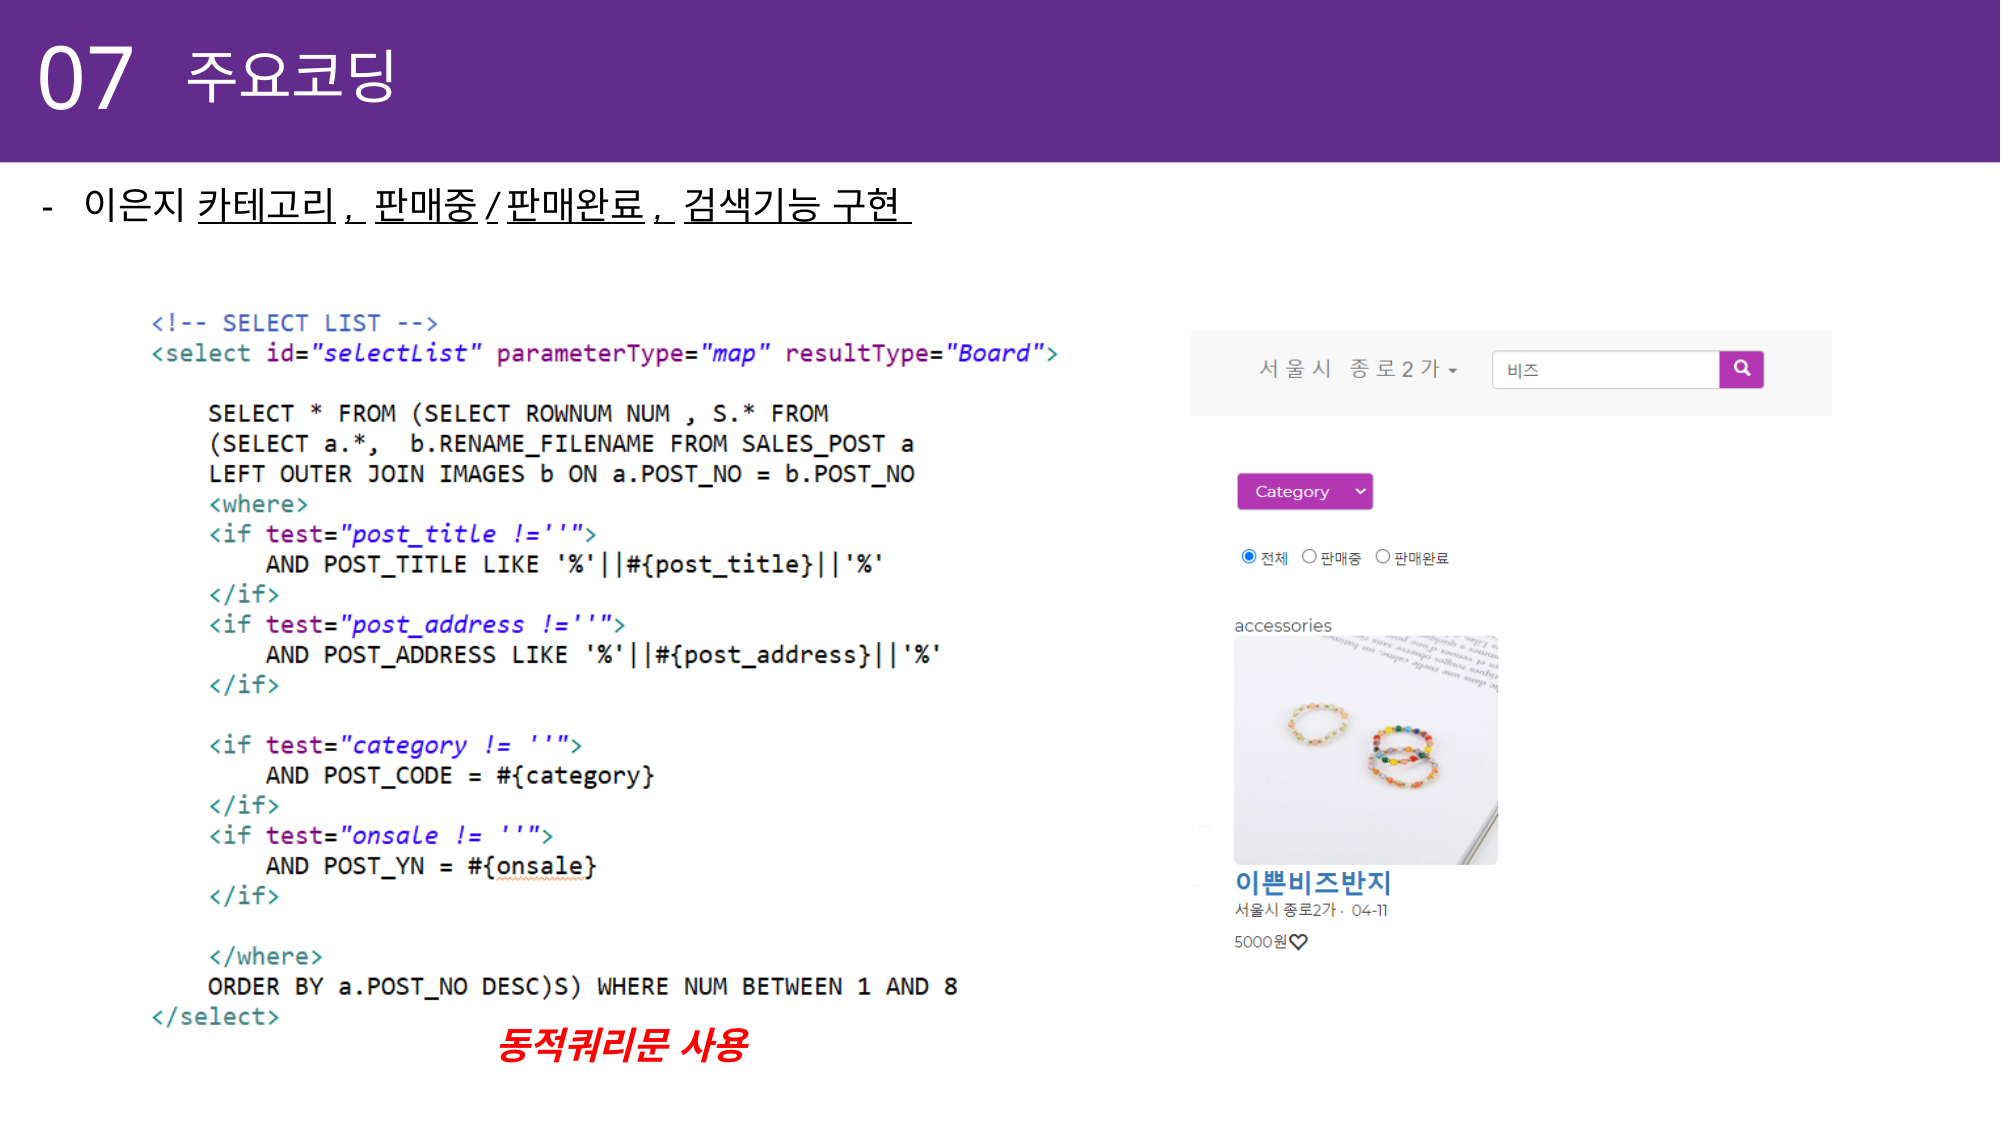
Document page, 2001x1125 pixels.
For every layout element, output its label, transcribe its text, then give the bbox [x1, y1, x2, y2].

text_box 주요코딩 [170, 32, 414, 118]
picture [1191, 330, 1832, 978]
picture [127, 300, 1084, 1046]
text_box 동적쿼리문 사용 [480, 1046, 763, 1075]
text_box - 이은지 카테고리, 판매중/판매완료, 검색기능 구현 [26, 174, 1356, 235]
text_box 07 [21, 14, 152, 135]
text_box [0, 0, 2000, 163]
